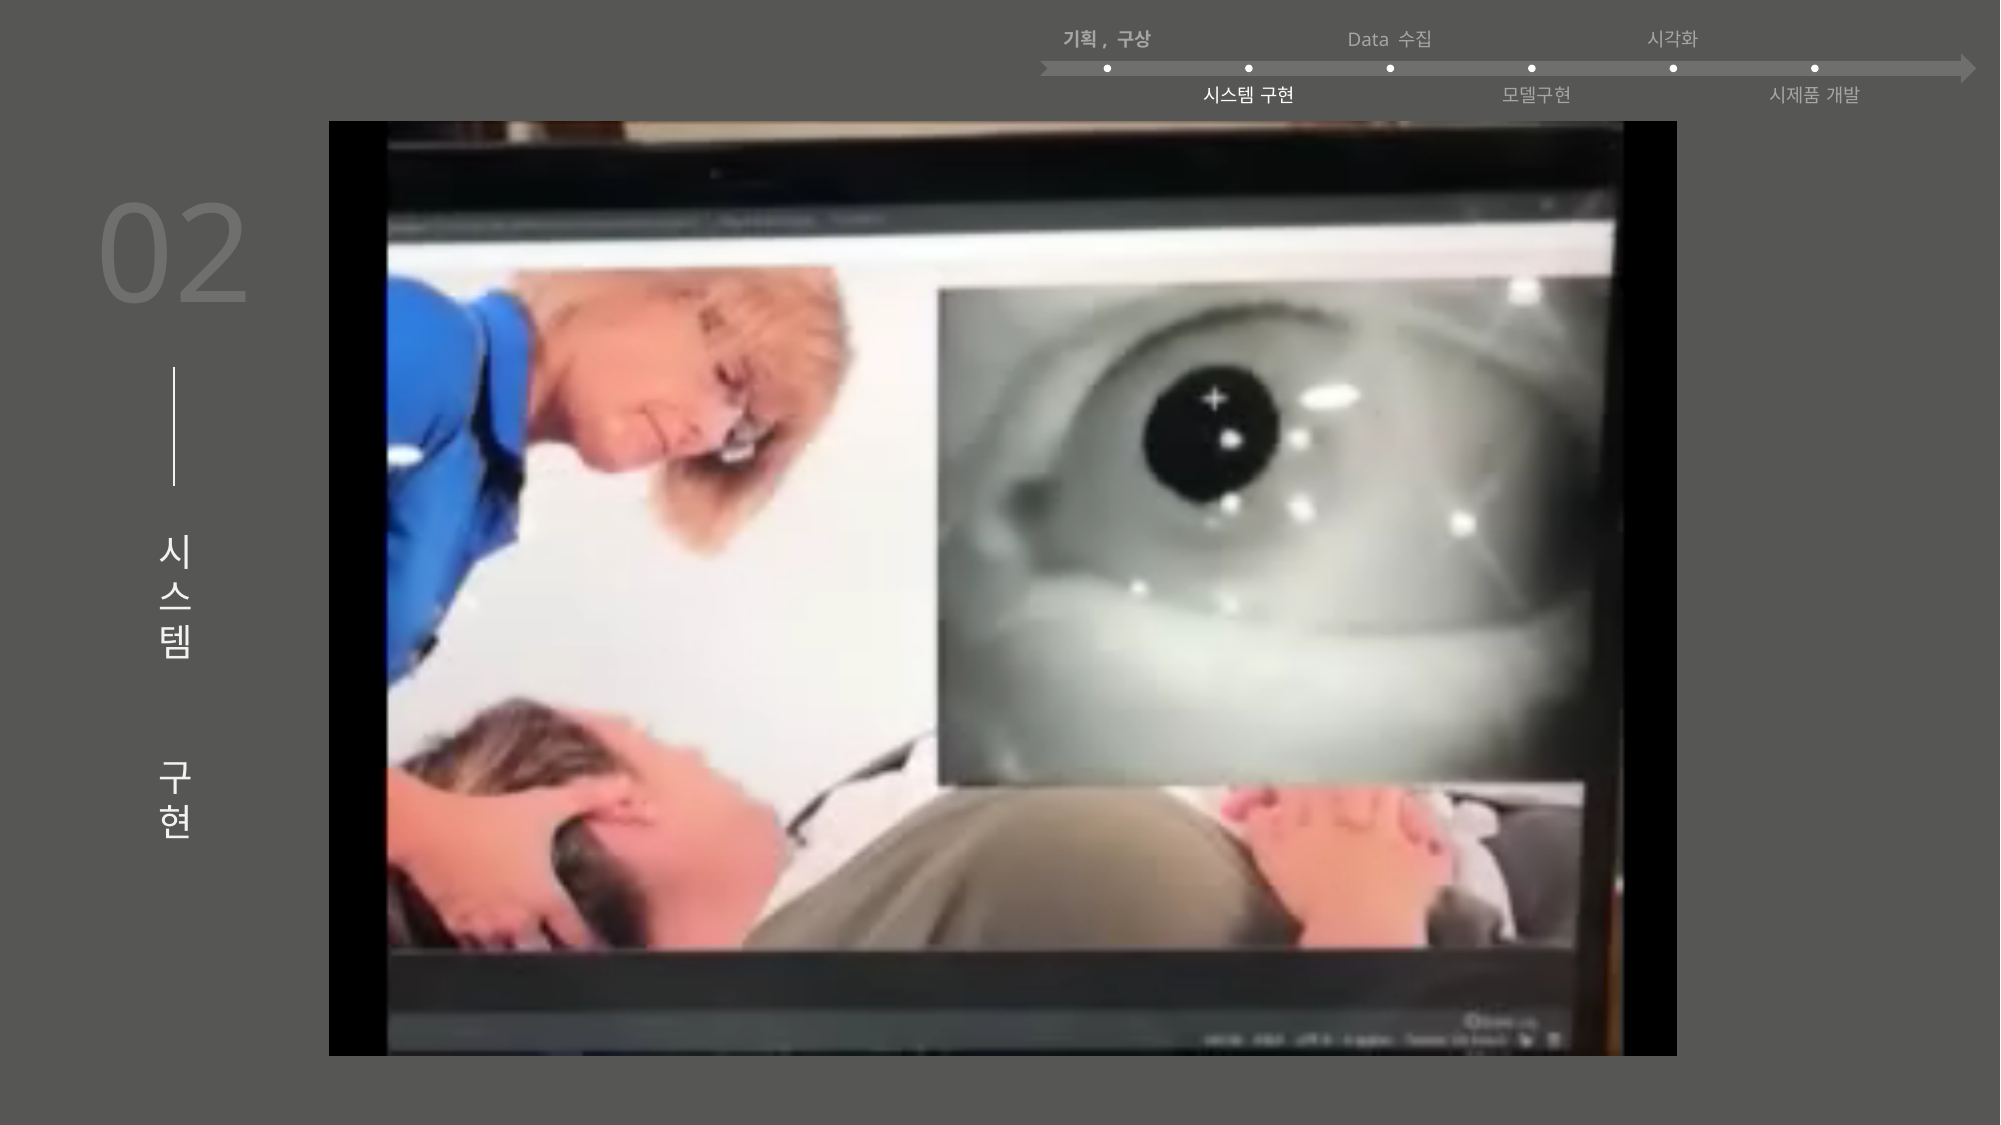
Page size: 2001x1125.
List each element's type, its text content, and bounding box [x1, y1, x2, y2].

text_box 02 [68, 157, 280, 338]
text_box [328, 120, 1678, 1057]
text_box 시스 템 구현 [143, 521, 205, 825]
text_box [1039, 30, 1977, 107]
